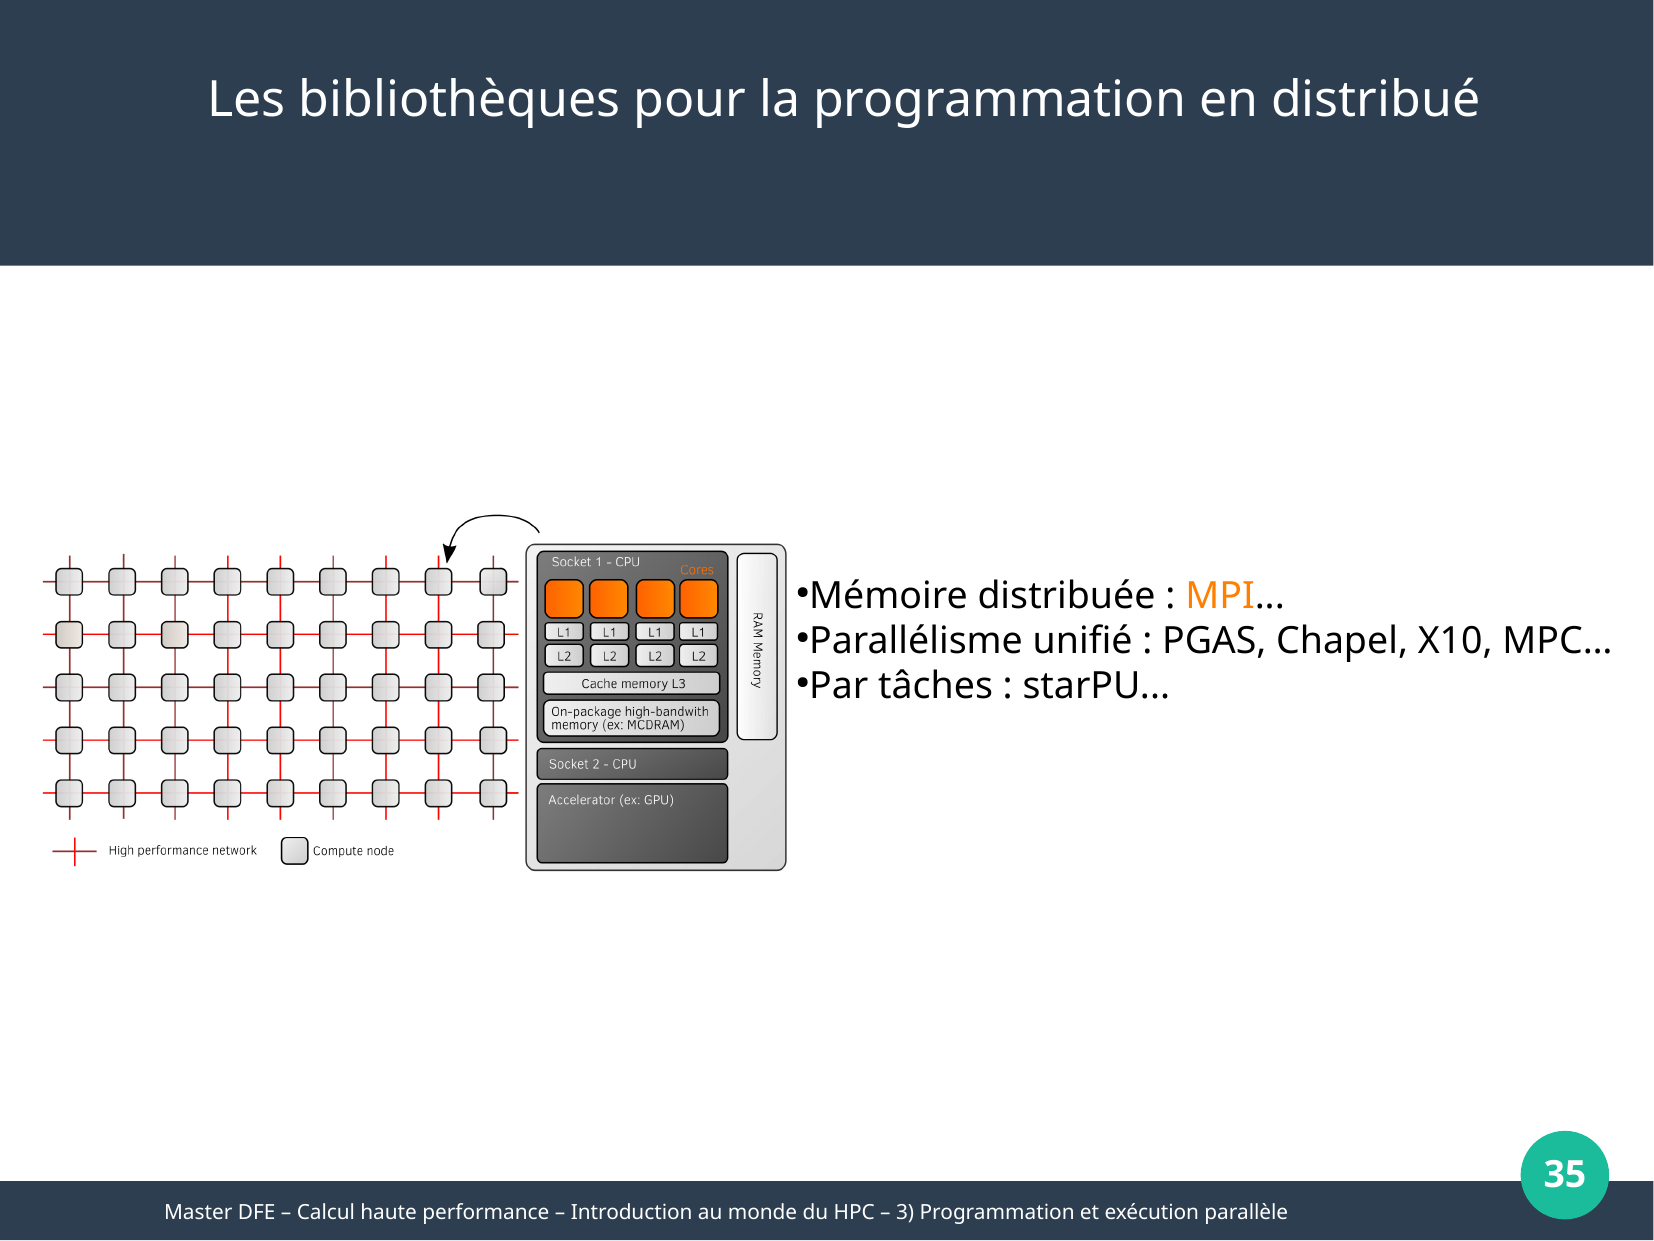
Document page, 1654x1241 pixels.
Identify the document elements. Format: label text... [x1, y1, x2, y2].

picture [35, 507, 801, 886]
text_box Mémoire distribuée : MPI... Parallélisme unifié : PGAS, Chapel, X10, MPC… Par tâches : starPU... [801, 563, 1629, 714]
slide_number 35 [1505, 1116, 1624, 1235]
text_box Master DFE – Calcul haute performance – Introduction au monde du HPC – 3) Programmation et exécution parallèle [149, 1191, 1304, 1232]
text_box Les bibliothèques pour la programmation en distribué [192, 58, 1497, 134]
